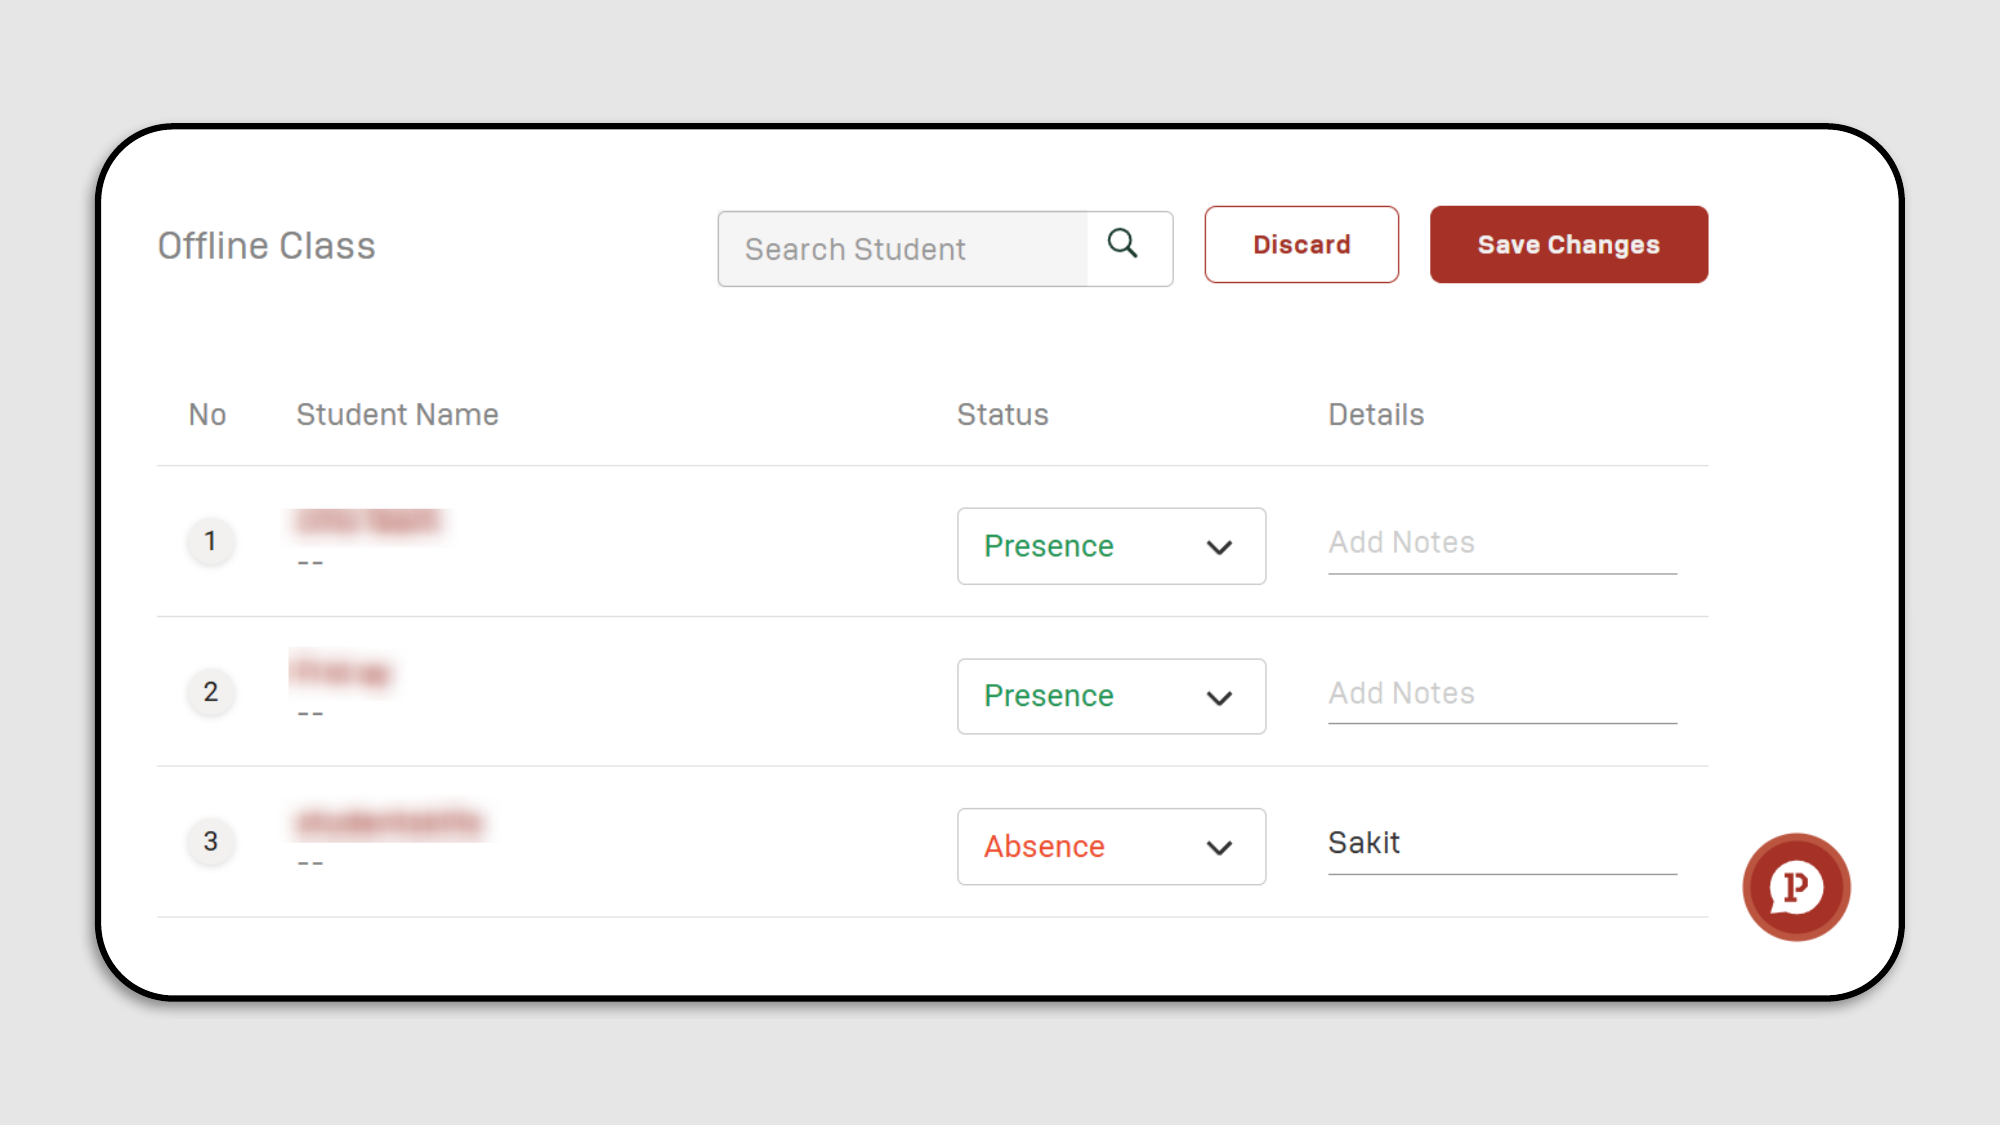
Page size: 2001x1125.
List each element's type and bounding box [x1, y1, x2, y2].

picture [97, 126, 1902, 999]
